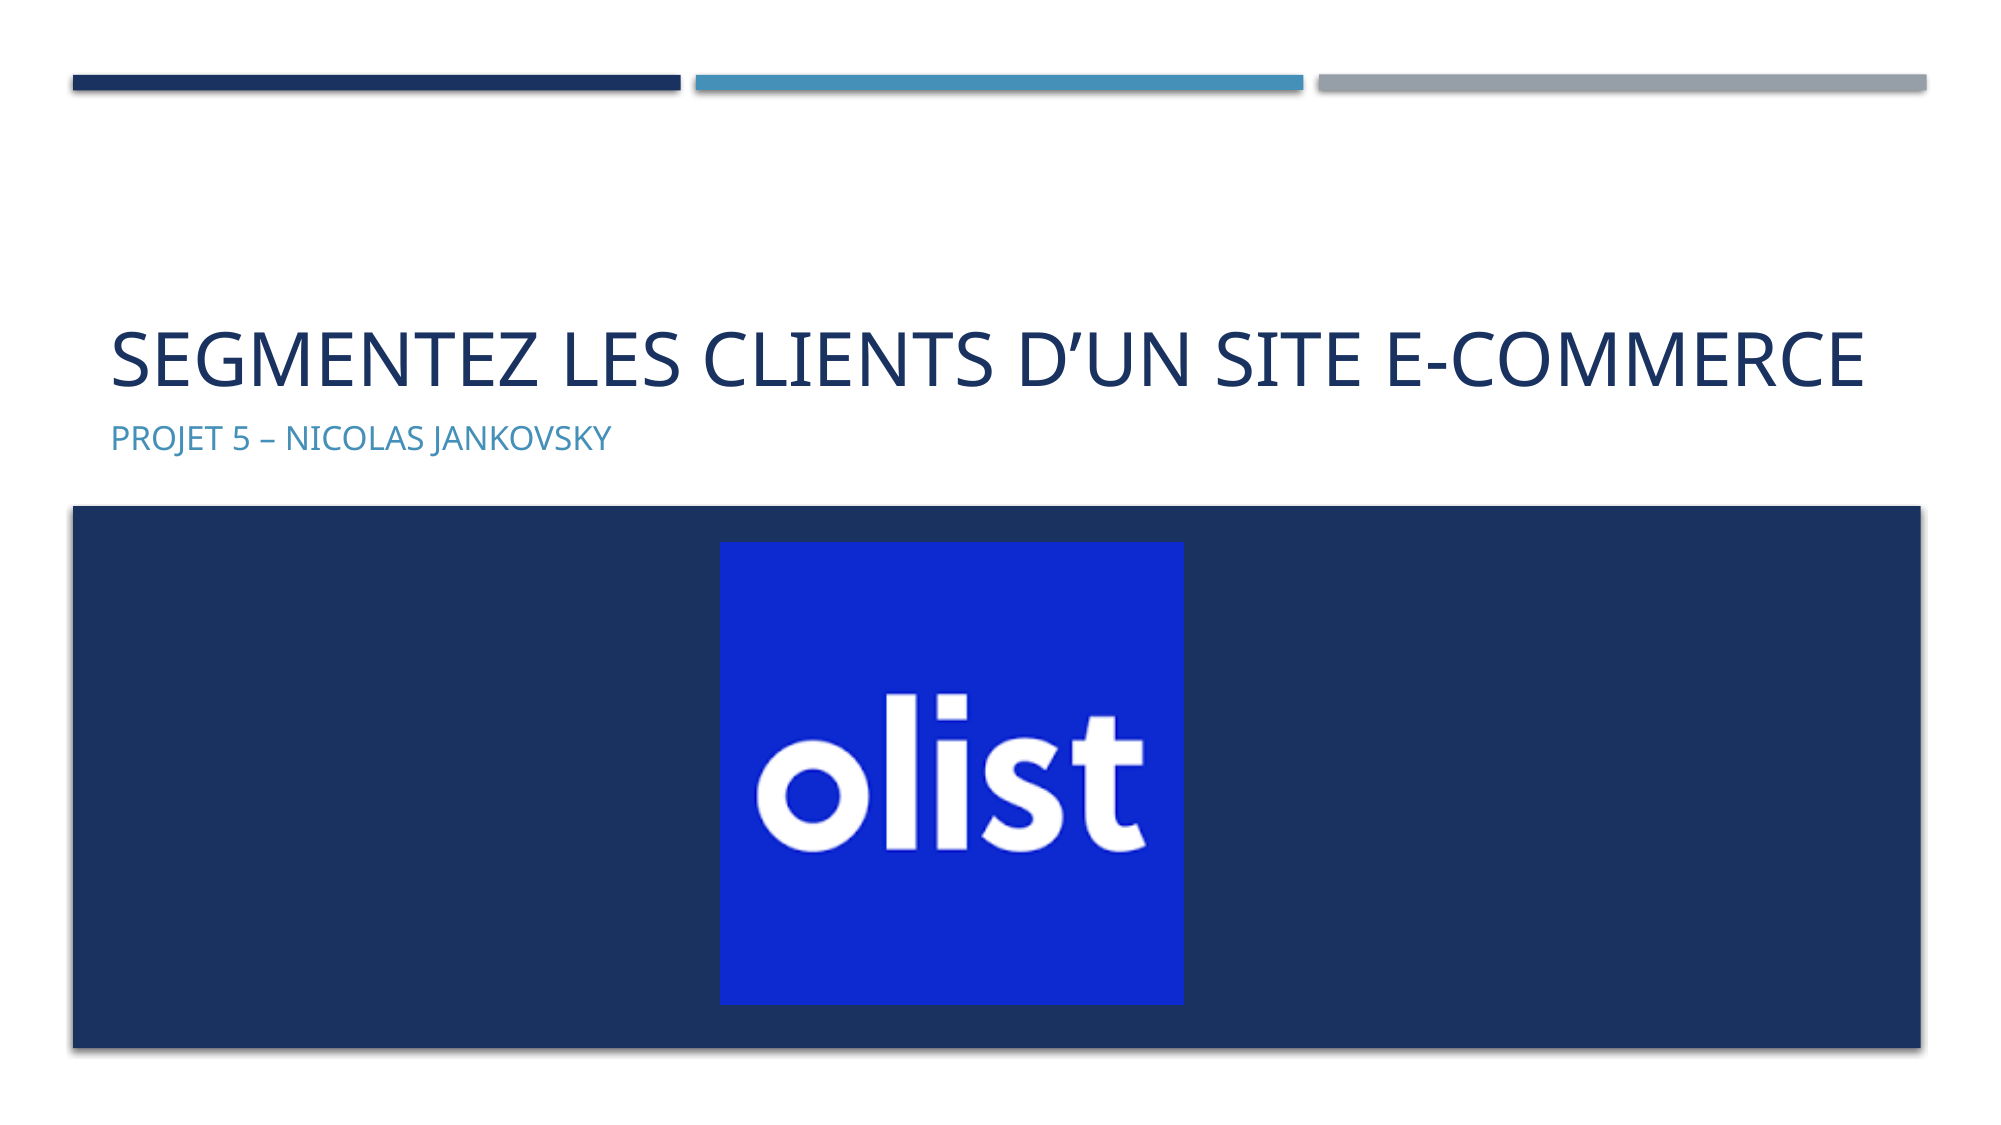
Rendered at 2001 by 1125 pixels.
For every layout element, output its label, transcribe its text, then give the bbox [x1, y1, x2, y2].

title Segmentez les clients d’un site e-commerce [95, 167, 1899, 409]
picture [719, 541, 1184, 1006]
subtitle Projet 5 – Nicolas Jankovsky [95, 409, 1899, 507]
